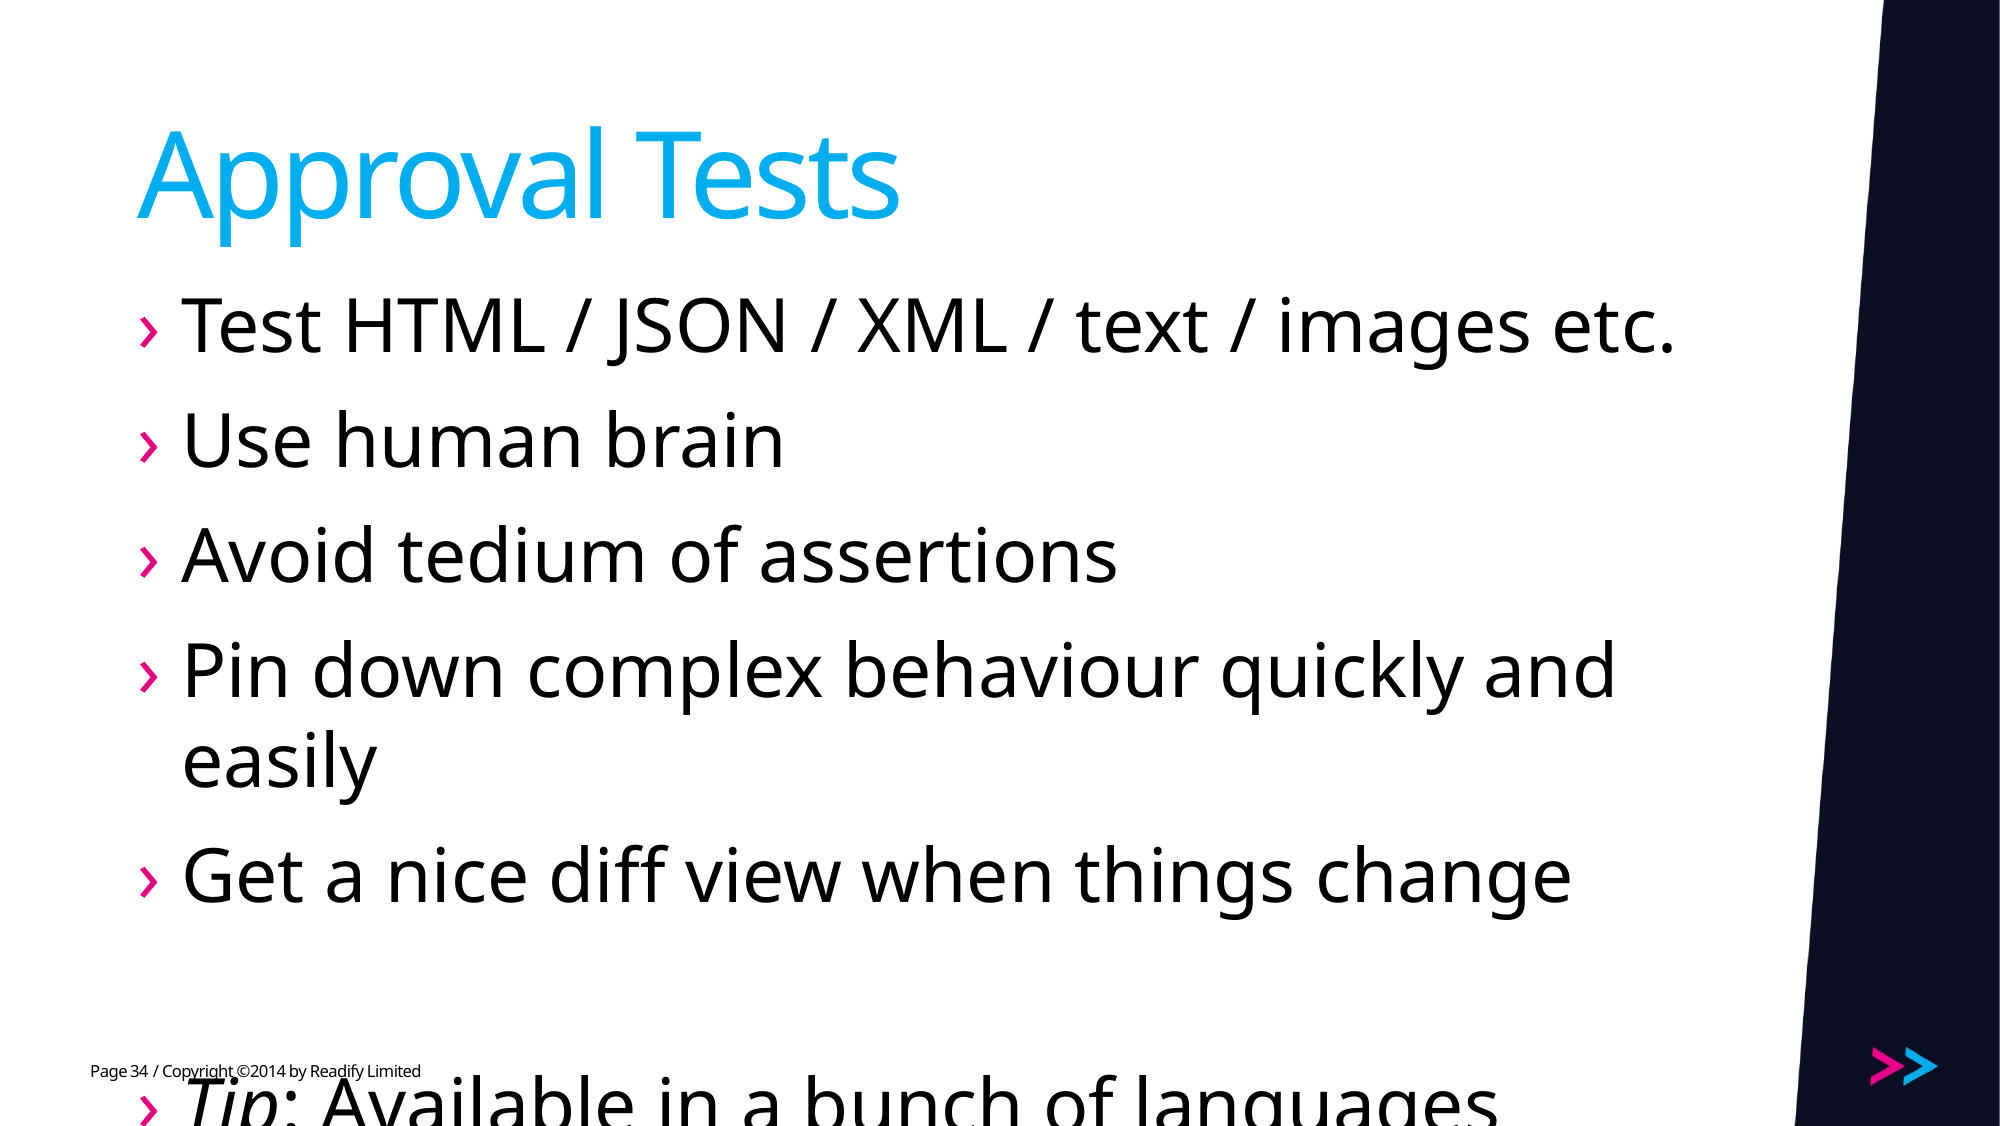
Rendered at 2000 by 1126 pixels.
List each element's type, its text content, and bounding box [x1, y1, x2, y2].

footer / Copyright ©2014 by Readify Limited [166, 1061, 1504, 1113]
picture [0, 0, 2000, 1126]
title Approval Tests [137, 54, 1786, 243]
slide_number 34 [130, 1061, 166, 1113]
list Test HTML / JSON / XML / text / images etc. Use human brain Avoid tedium of assertions Pin down complex behaviour quickly and easily Get a nice diff view when things change Tip: Available in a bunch of languages [137, 277, 1786, 1021]
